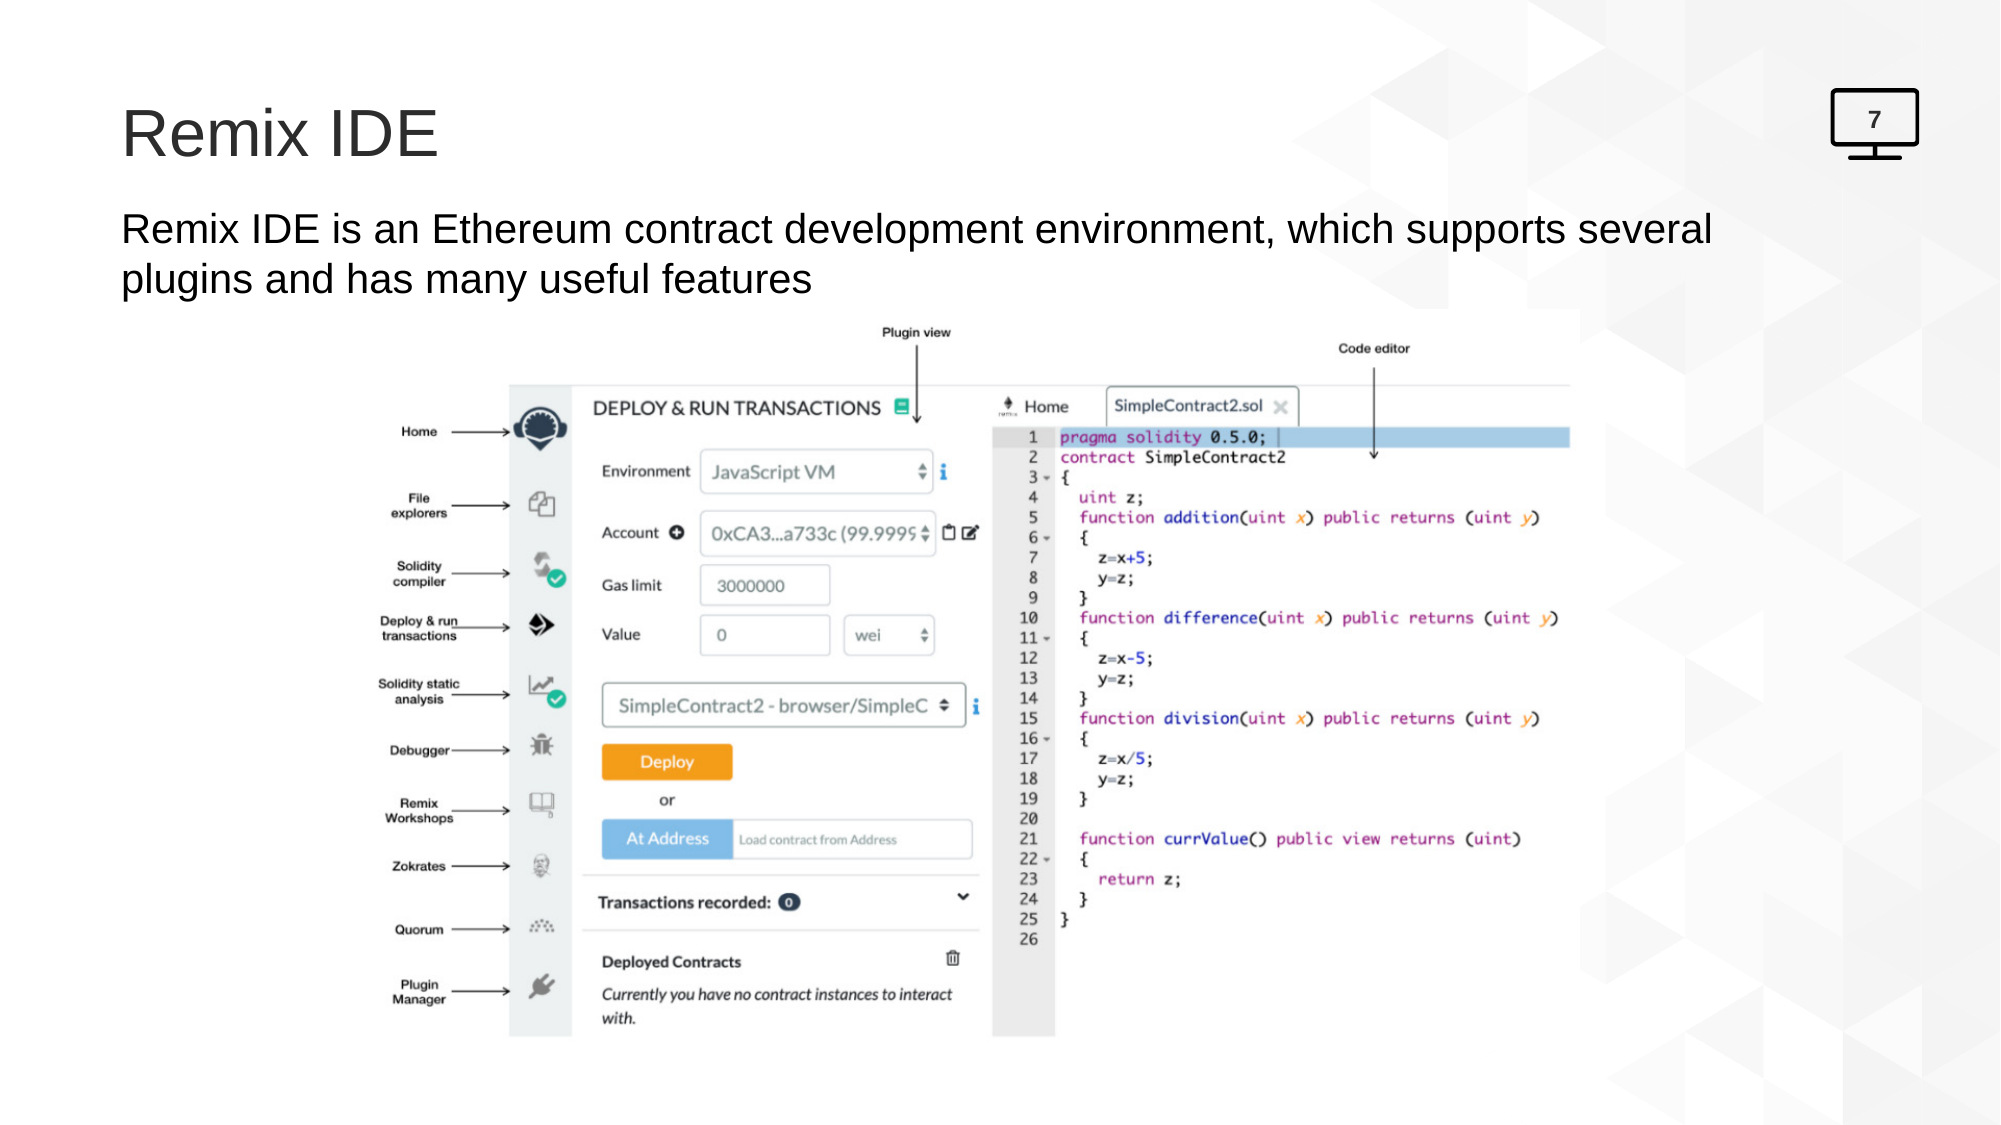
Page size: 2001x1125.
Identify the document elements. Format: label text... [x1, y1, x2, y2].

title Remix IDE [106, 59, 1760, 194]
picture [377, 0, 2000, 1125]
text_box Remix IDE is an Ethereum contract development environment, which supports several plugins and has many useful features [106, 194, 1851, 310]
slide_number 7 [1830, 94, 1920, 142]
